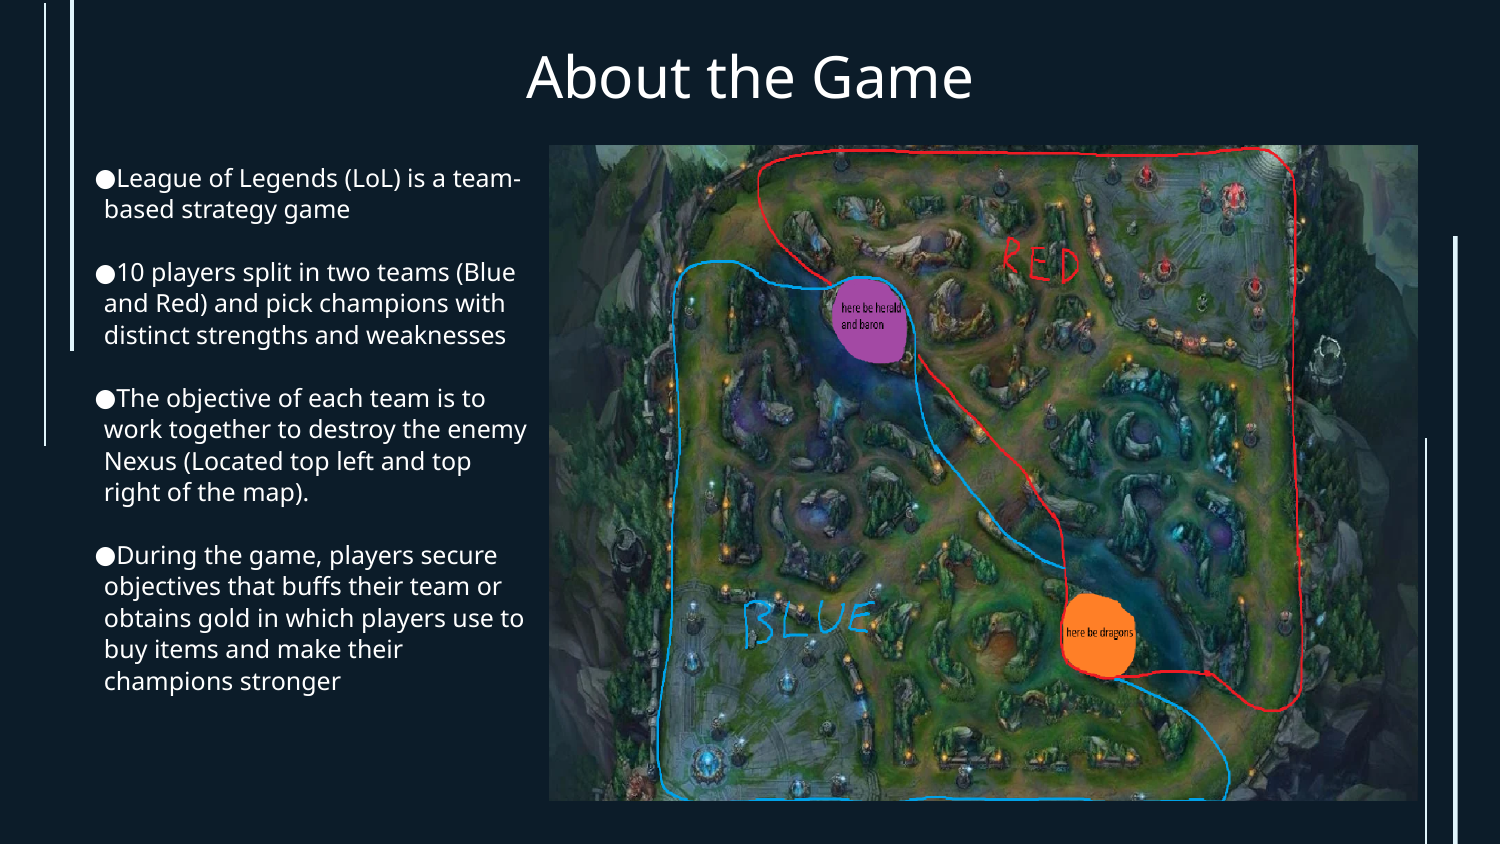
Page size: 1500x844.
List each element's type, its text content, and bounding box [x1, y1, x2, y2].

picture [549, 145, 1418, 801]
title About the Game [118, 25, 1382, 120]
list League of Legends (LoL) is a team-based strategy game 10 players split in two teams (Blue and Red) and pick champions with distinct strengths and weaknesses The objective of each team is to work together to destroy the enemy Nexus (Located top left and top right of the map). During the game, players secure objectives that buffs their team or obtains gold in which players use to buy items and make their champions stronger [79, 145, 548, 745]
